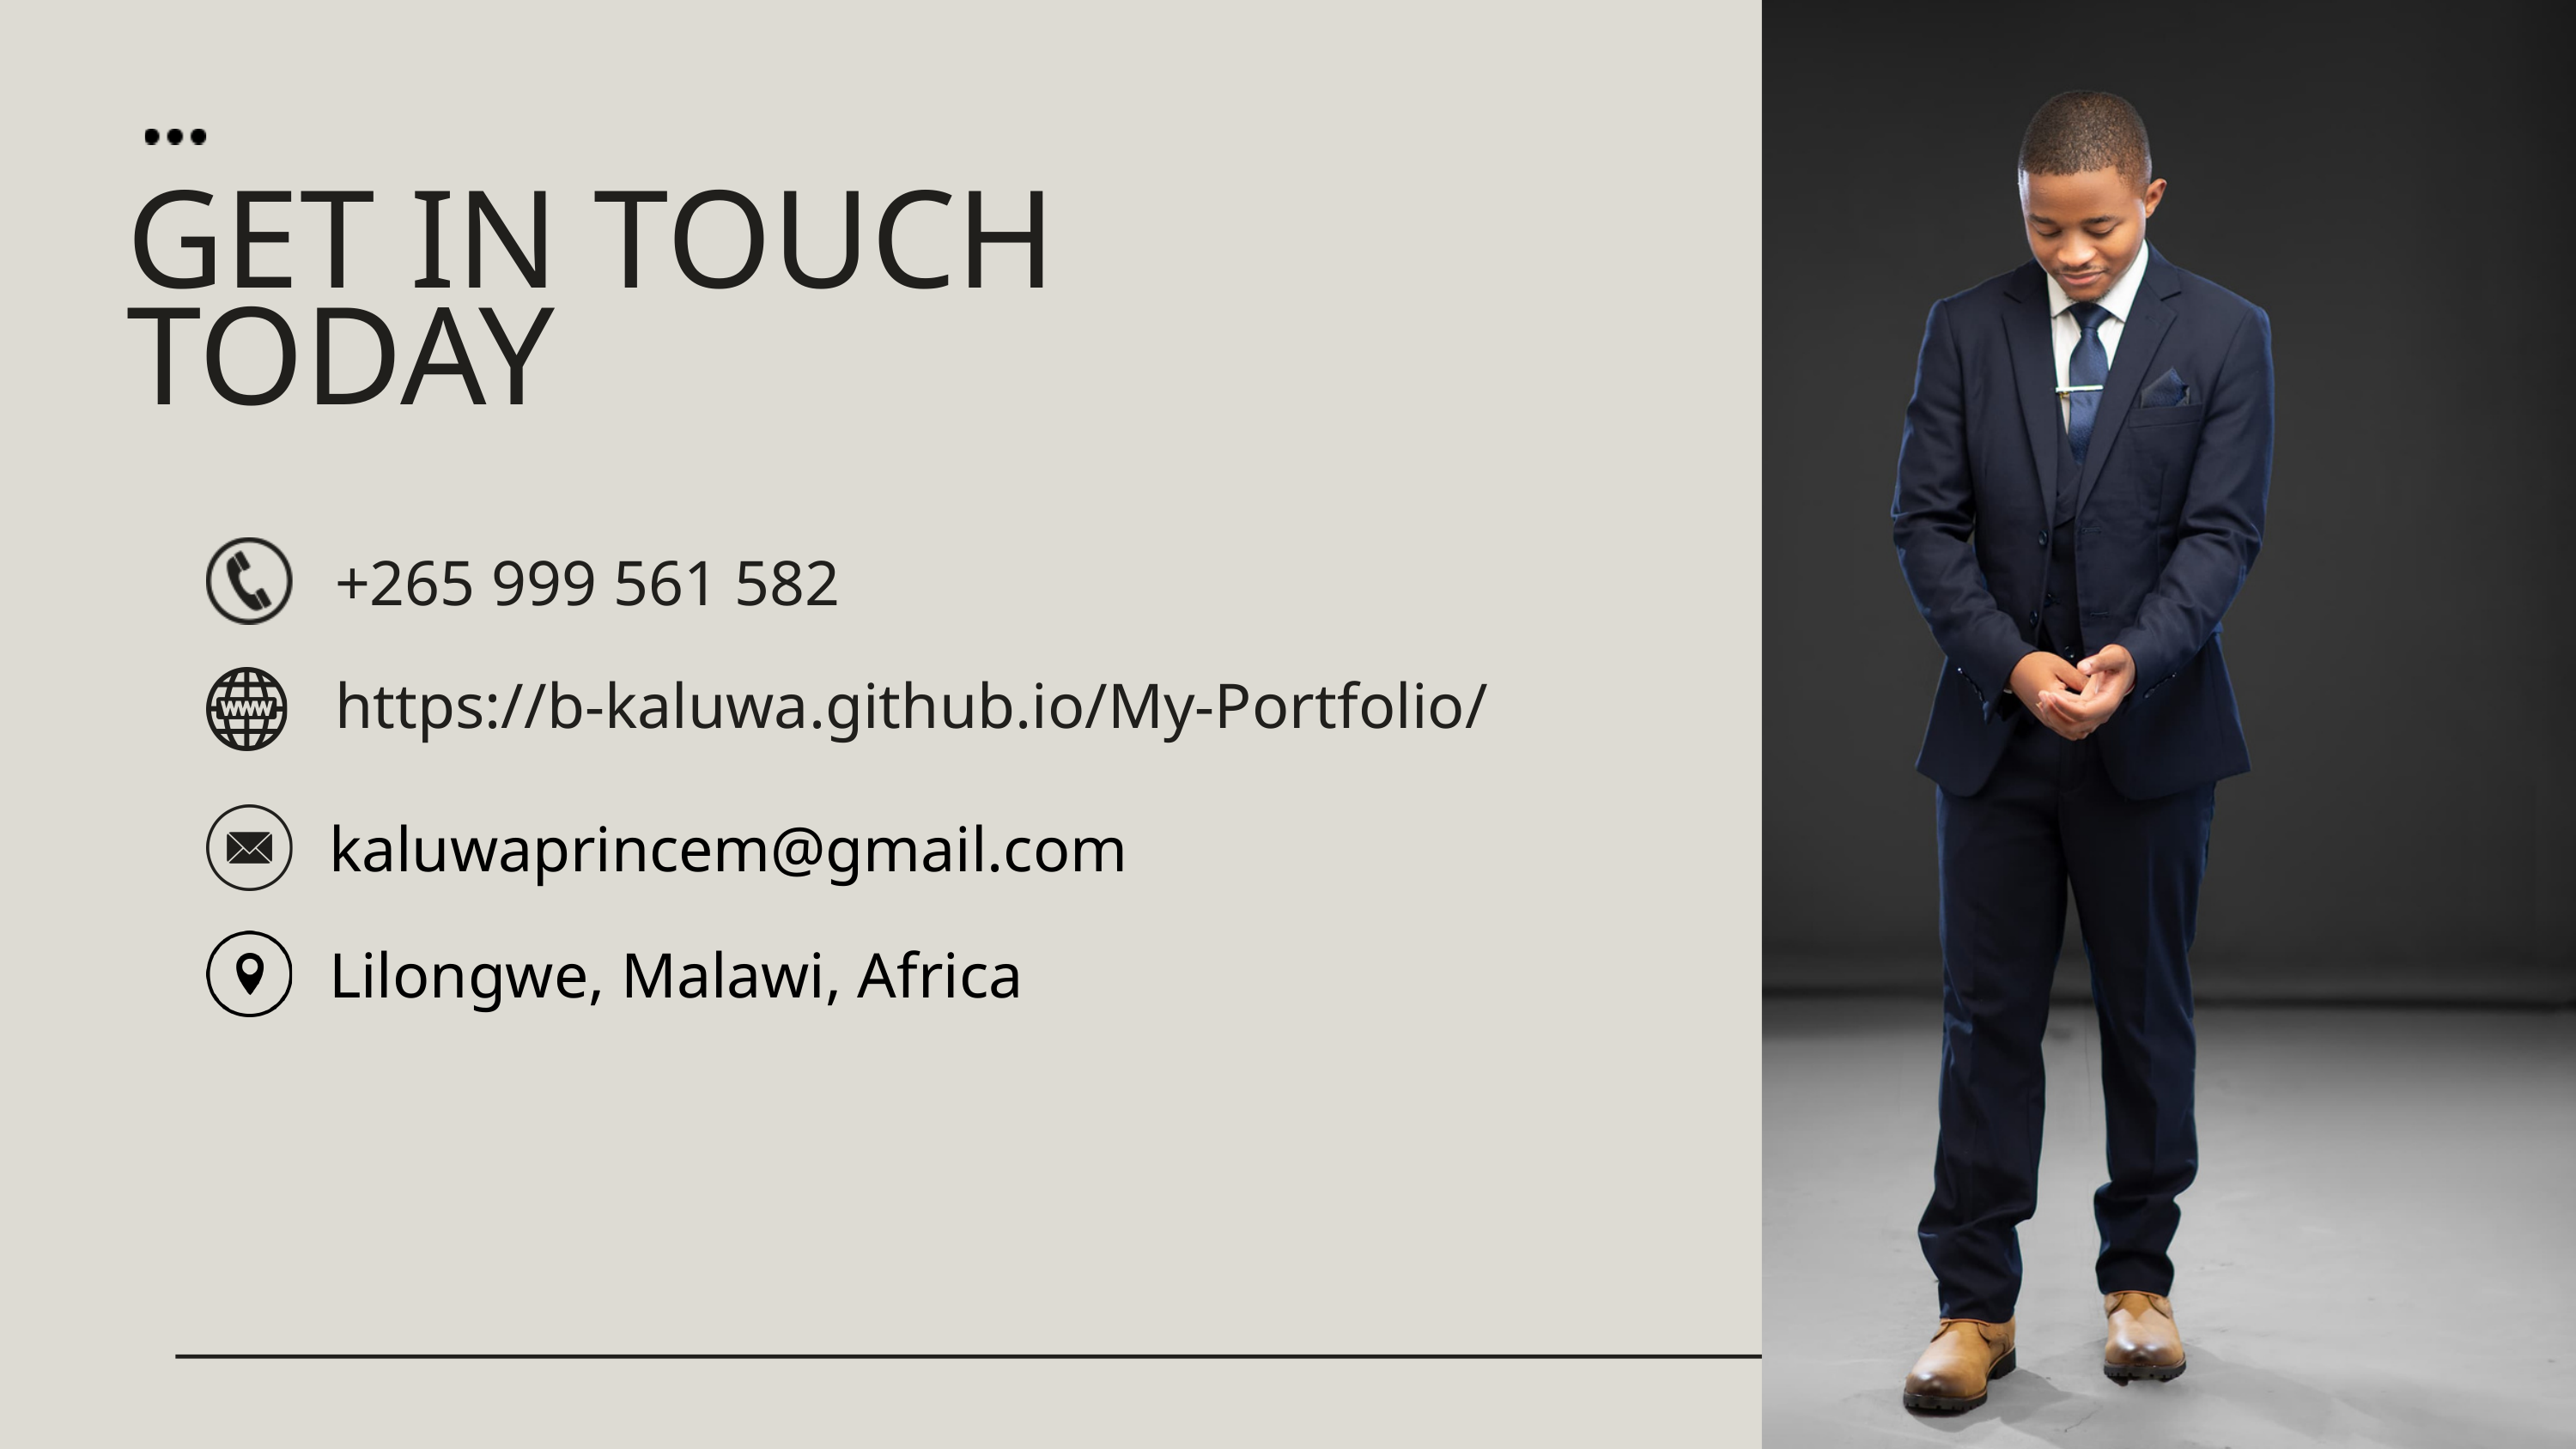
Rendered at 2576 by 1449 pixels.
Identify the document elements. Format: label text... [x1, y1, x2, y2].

text_box [206, 804, 293, 891]
text_box Lilongwe, Malawi, Africa [329, 924, 1161, 1010]
text_box https://b-kaluwa.github.io/My-Portfolio/ [335, 654, 1595, 741]
text_box GET IN TOUCH TODAY [126, 198, 1442, 432]
text_box [1761, 0, 2576, 1449]
text_box +265 999 561 582 [335, 531, 945, 618]
text_box [144, 129, 207, 145]
text_box [205, 667, 288, 751]
text_box [205, 931, 293, 1017]
text_box kaluwaprincem@gmail.com [329, 797, 1234, 884]
text_box [206, 537, 293, 625]
